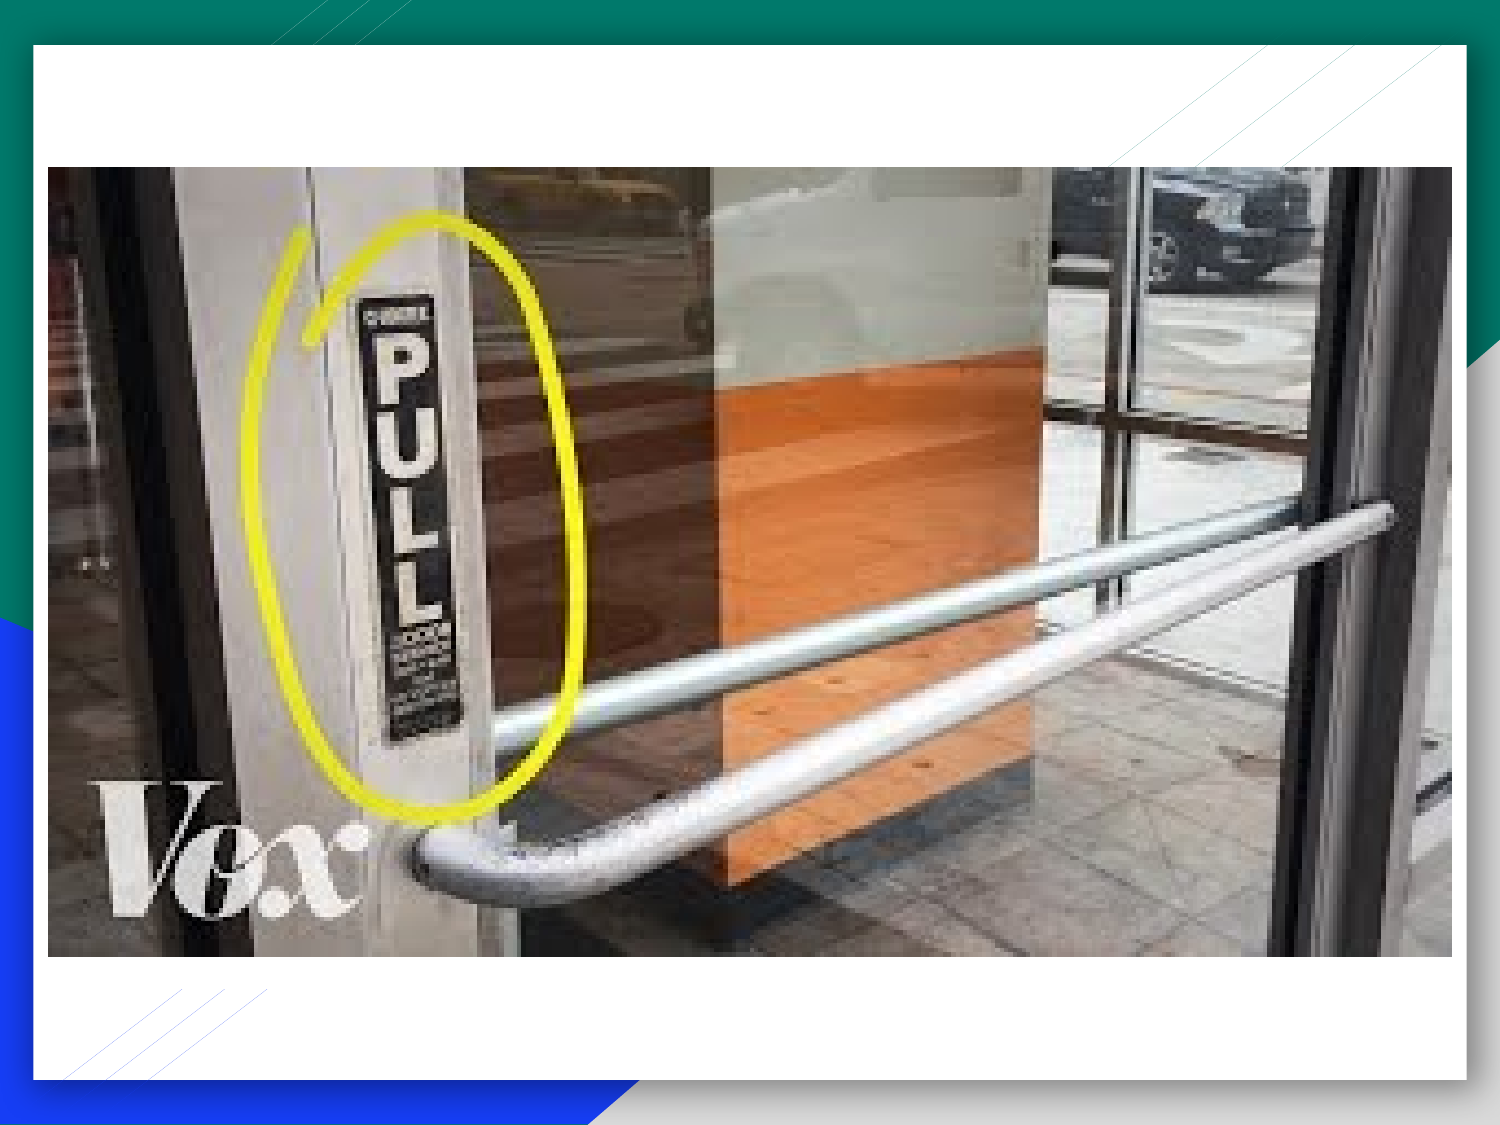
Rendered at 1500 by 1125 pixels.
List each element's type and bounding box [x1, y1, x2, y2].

picture [48, 167, 1452, 958]
